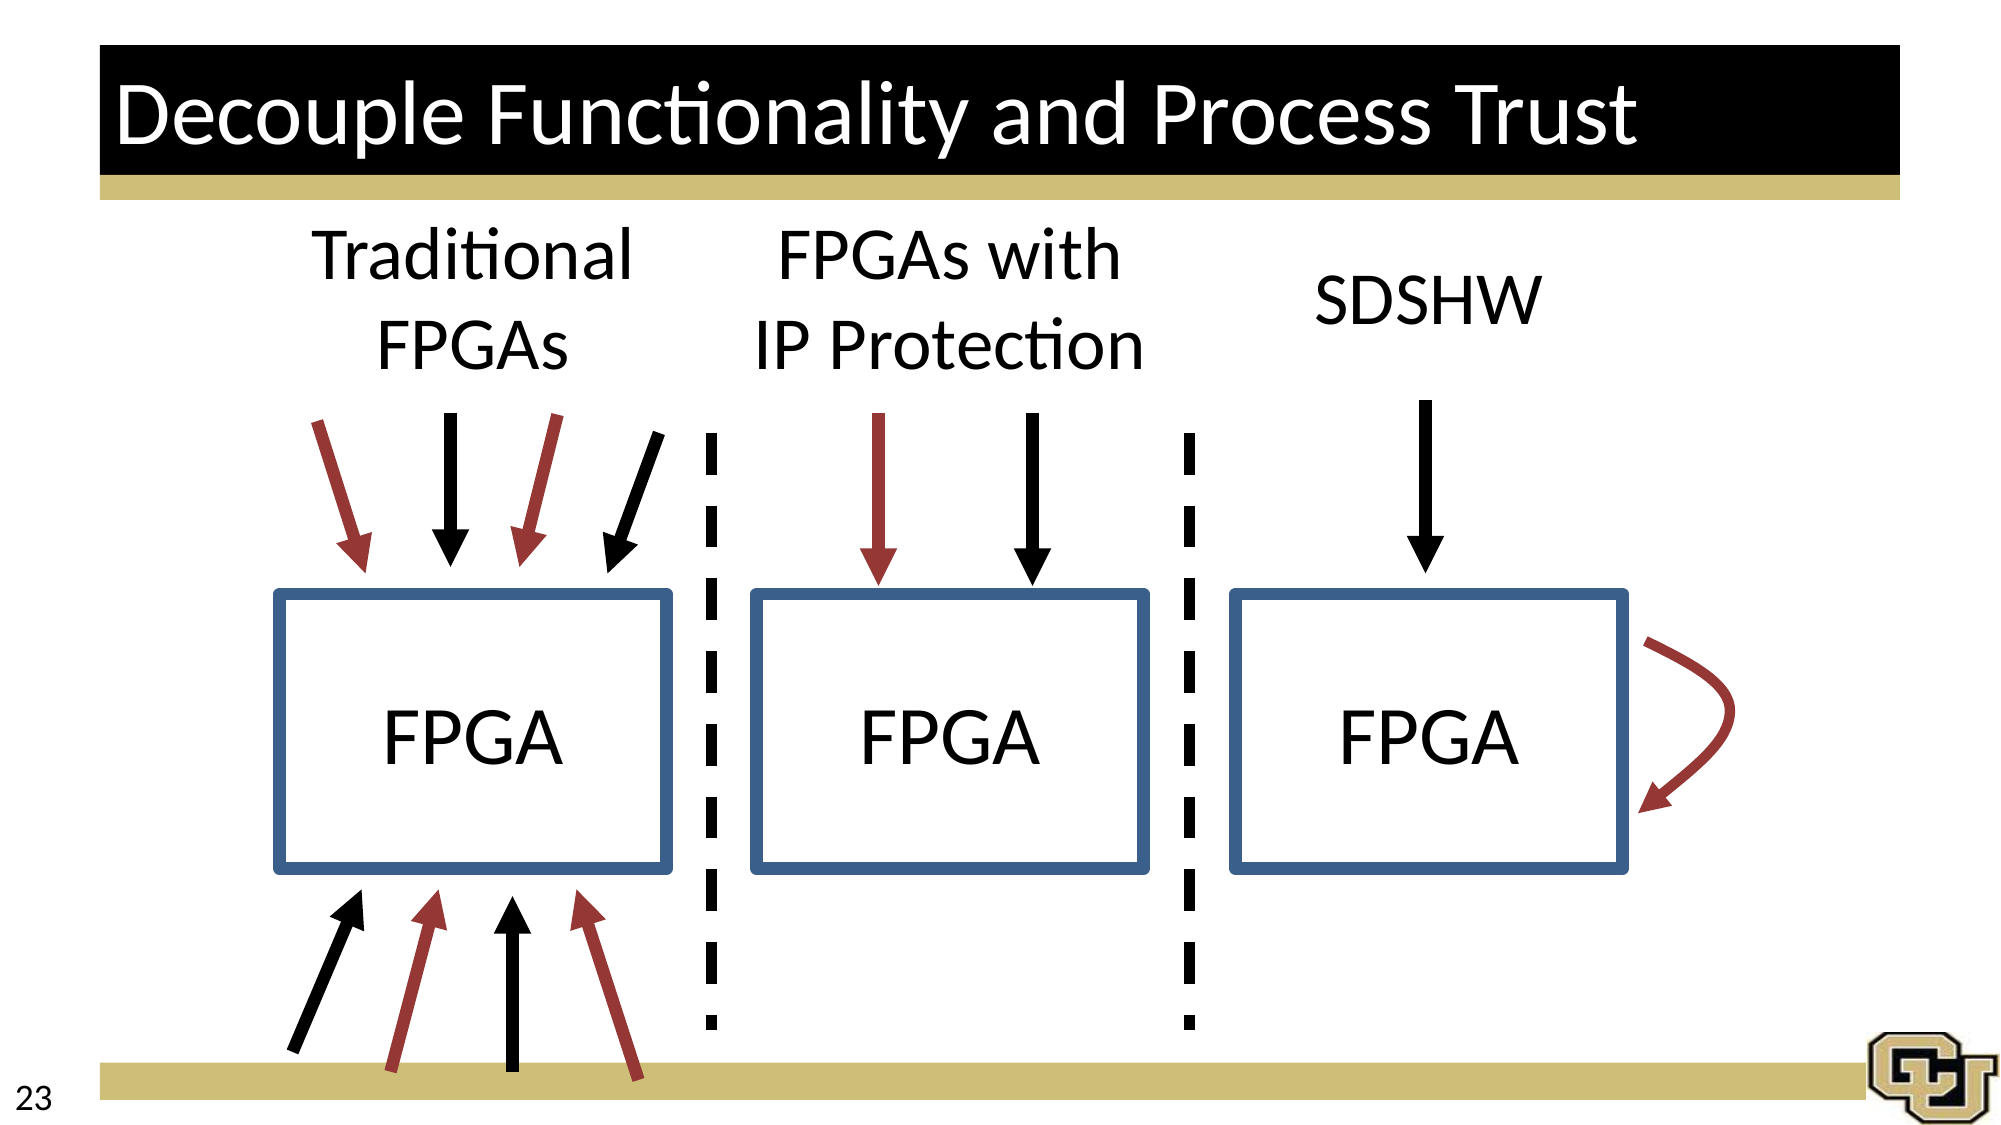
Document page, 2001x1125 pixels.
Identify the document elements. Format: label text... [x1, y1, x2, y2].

title Decouple Functionality and Process Trust [99, 45, 1900, 175]
text_box SDSHW [1228, 242, 1630, 348]
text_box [390, 889, 439, 1072]
text_box Traditional FPGAs [272, 196, 674, 392]
slide_number 23 [0, 1065, 467, 1125]
text_box FPGA [1233, 592, 1625, 871]
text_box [519, 414, 558, 568]
text_box FPGA [277, 592, 669, 871]
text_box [607, 432, 660, 574]
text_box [292, 889, 362, 1053]
text_box FPGA [754, 592, 1146, 871]
text_box FPGAs with IP Protection [737, 196, 1163, 392]
picture [1866, 1032, 2000, 1125]
text_box [1638, 639, 1733, 814]
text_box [576, 889, 639, 1081]
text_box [316, 420, 366, 574]
